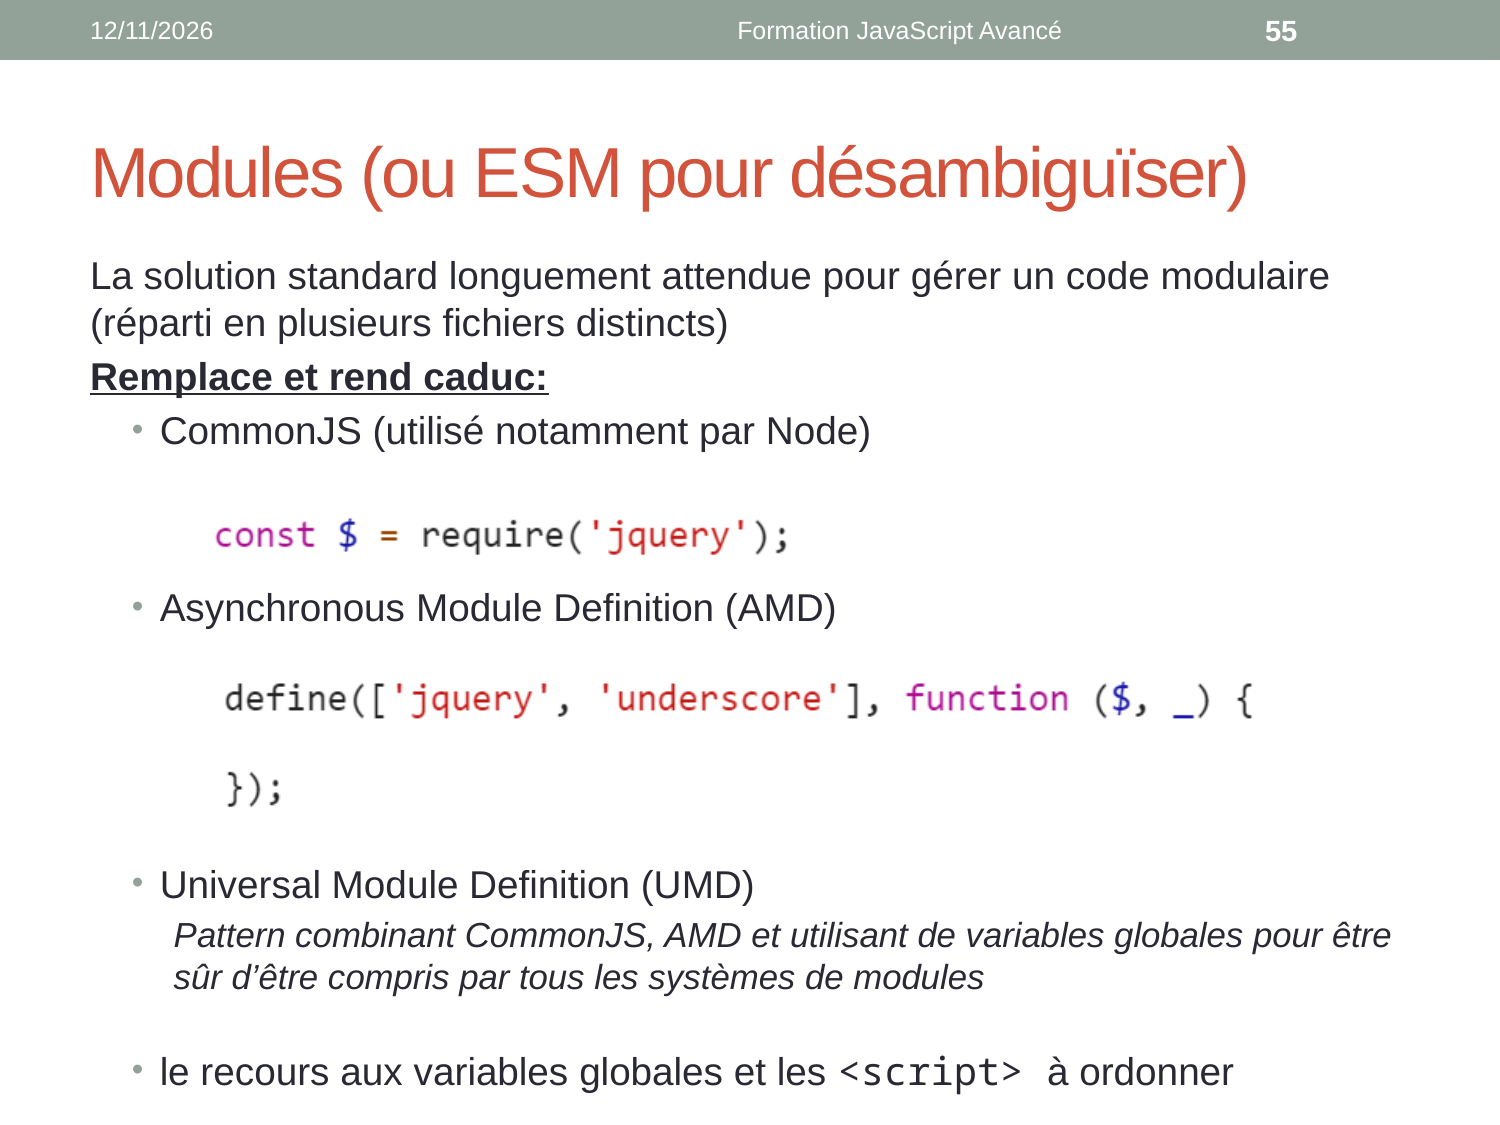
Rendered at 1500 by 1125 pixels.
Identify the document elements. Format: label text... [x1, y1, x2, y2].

list La solution standard longuement attendue pour gérer un code modulaire (réparti en plusieurs fichiers distincts) Remplace et rend caduc: CommonJS (utilisé notamment par Node) Asynchronous Module Definition (AMD) Universal Module Definition (UMD) Pattern combinant CommonJS, AMD et utilisant de variables globales pour être sûr d’être compris par tous les systèmes de modules le recours aux variables globales et les <script> à ordonner [75, 243, 1425, 1106]
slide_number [75, 3, 550, 57]
title Modules (ou ESM pour désambiguïser) [75, 87, 1425, 243]
picture [206, 503, 806, 567]
picture [217, 668, 1286, 815]
footer Formation JavaScript Avancé [562, 3, 1238, 57]
slide_number 55 [1250, 3, 1425, 57]
